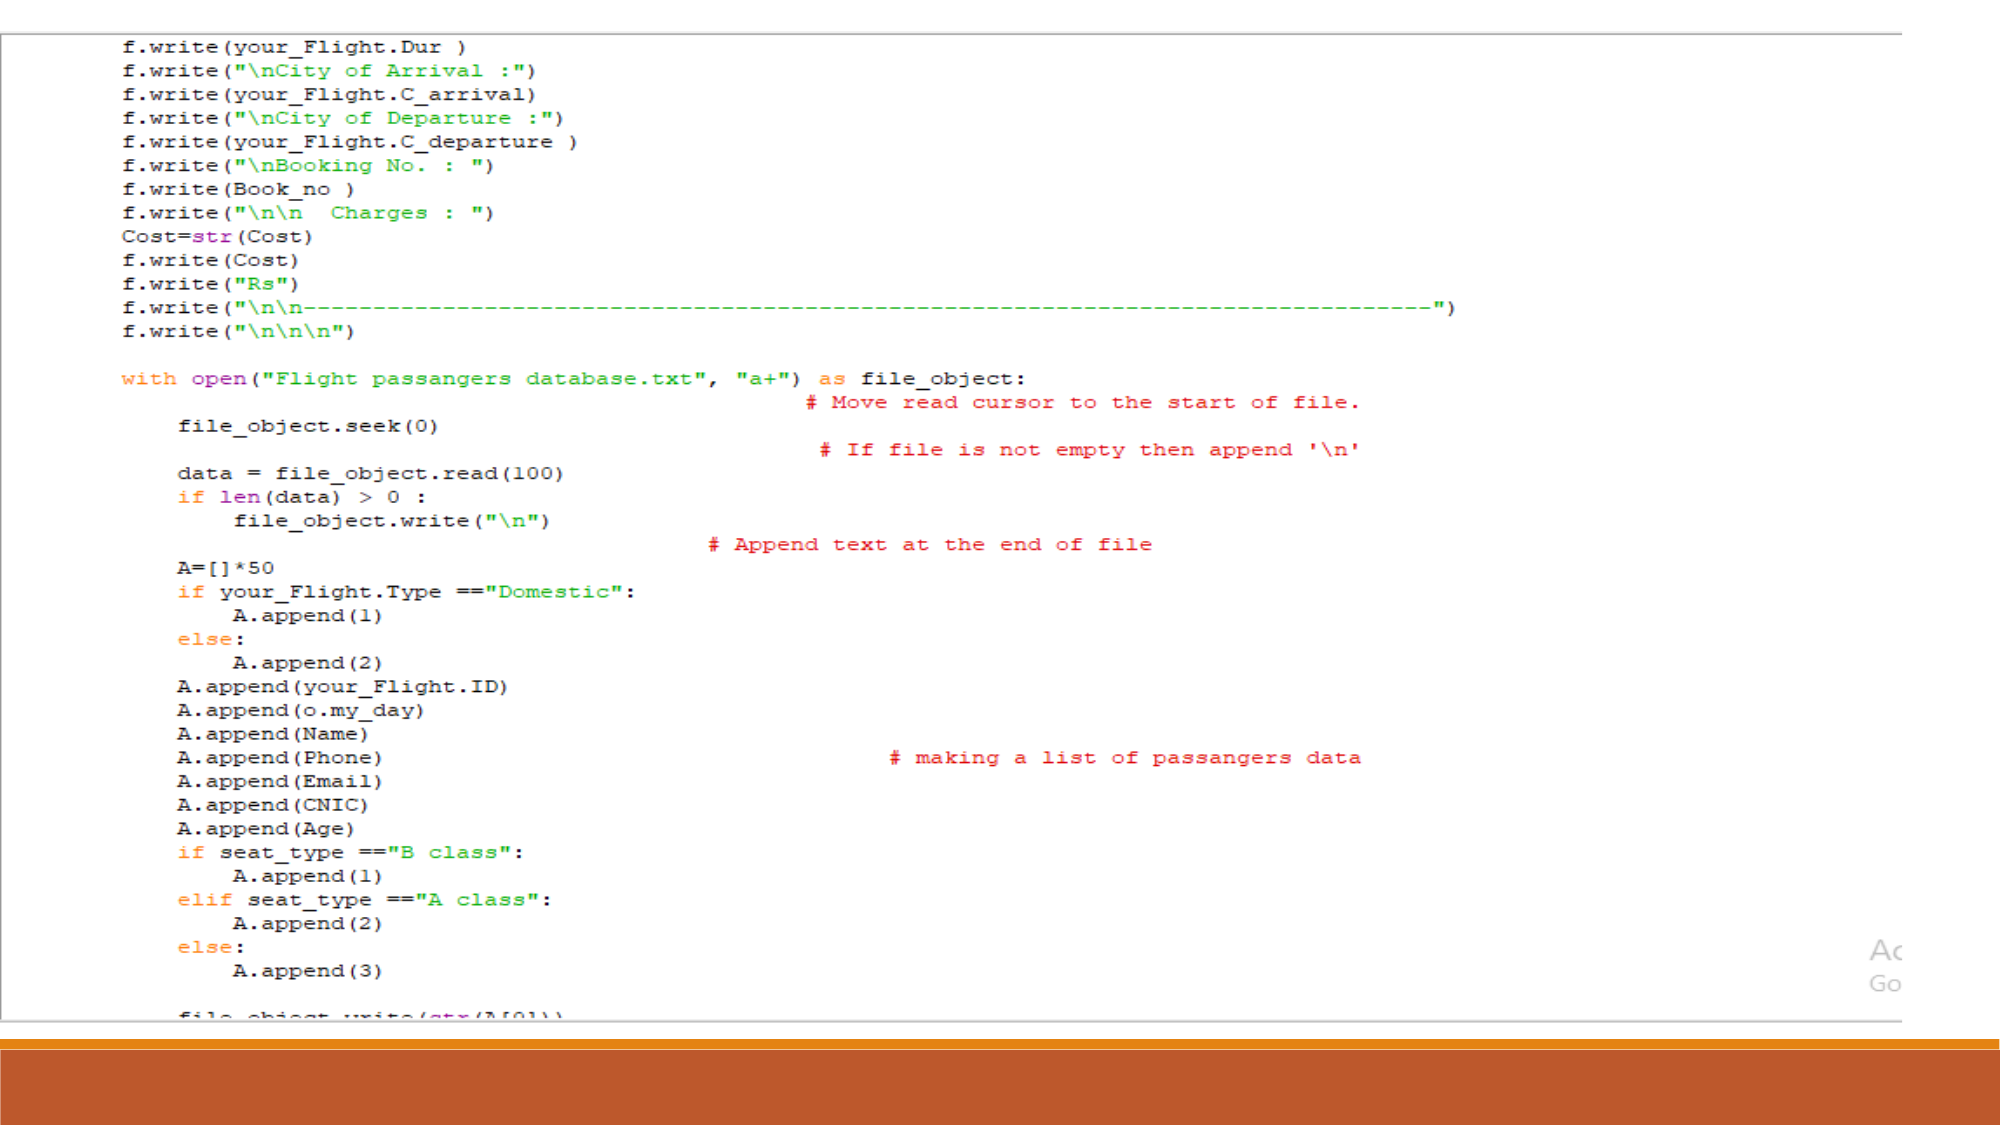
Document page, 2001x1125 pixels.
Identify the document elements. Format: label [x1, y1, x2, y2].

picture [0, 30, 1903, 1024]
